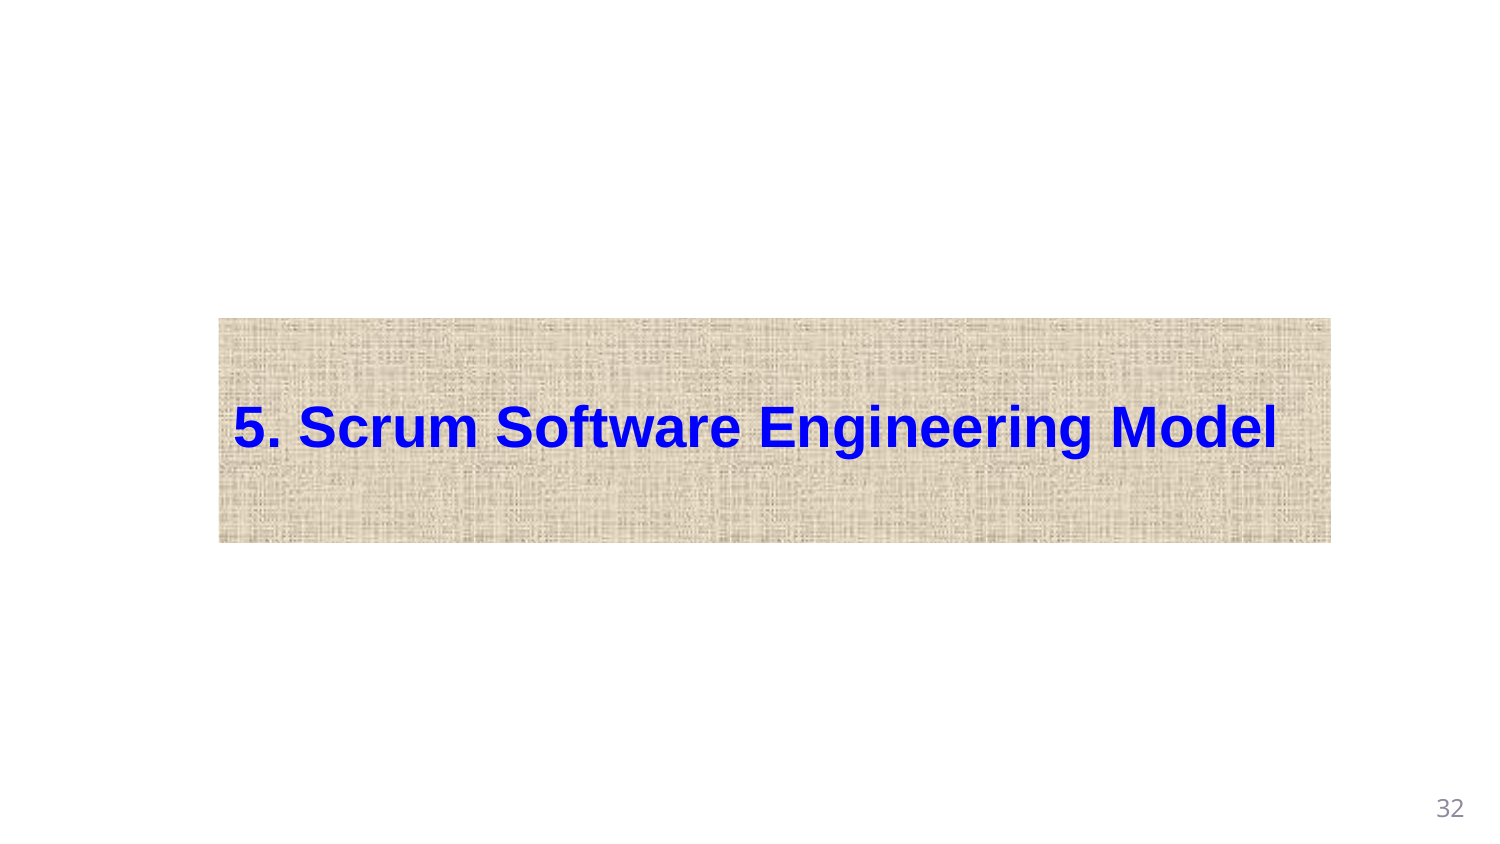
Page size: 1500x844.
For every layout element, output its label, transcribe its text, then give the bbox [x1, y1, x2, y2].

subtitle 5. Scrum Software Engineering Model [218, 318, 1331, 543]
